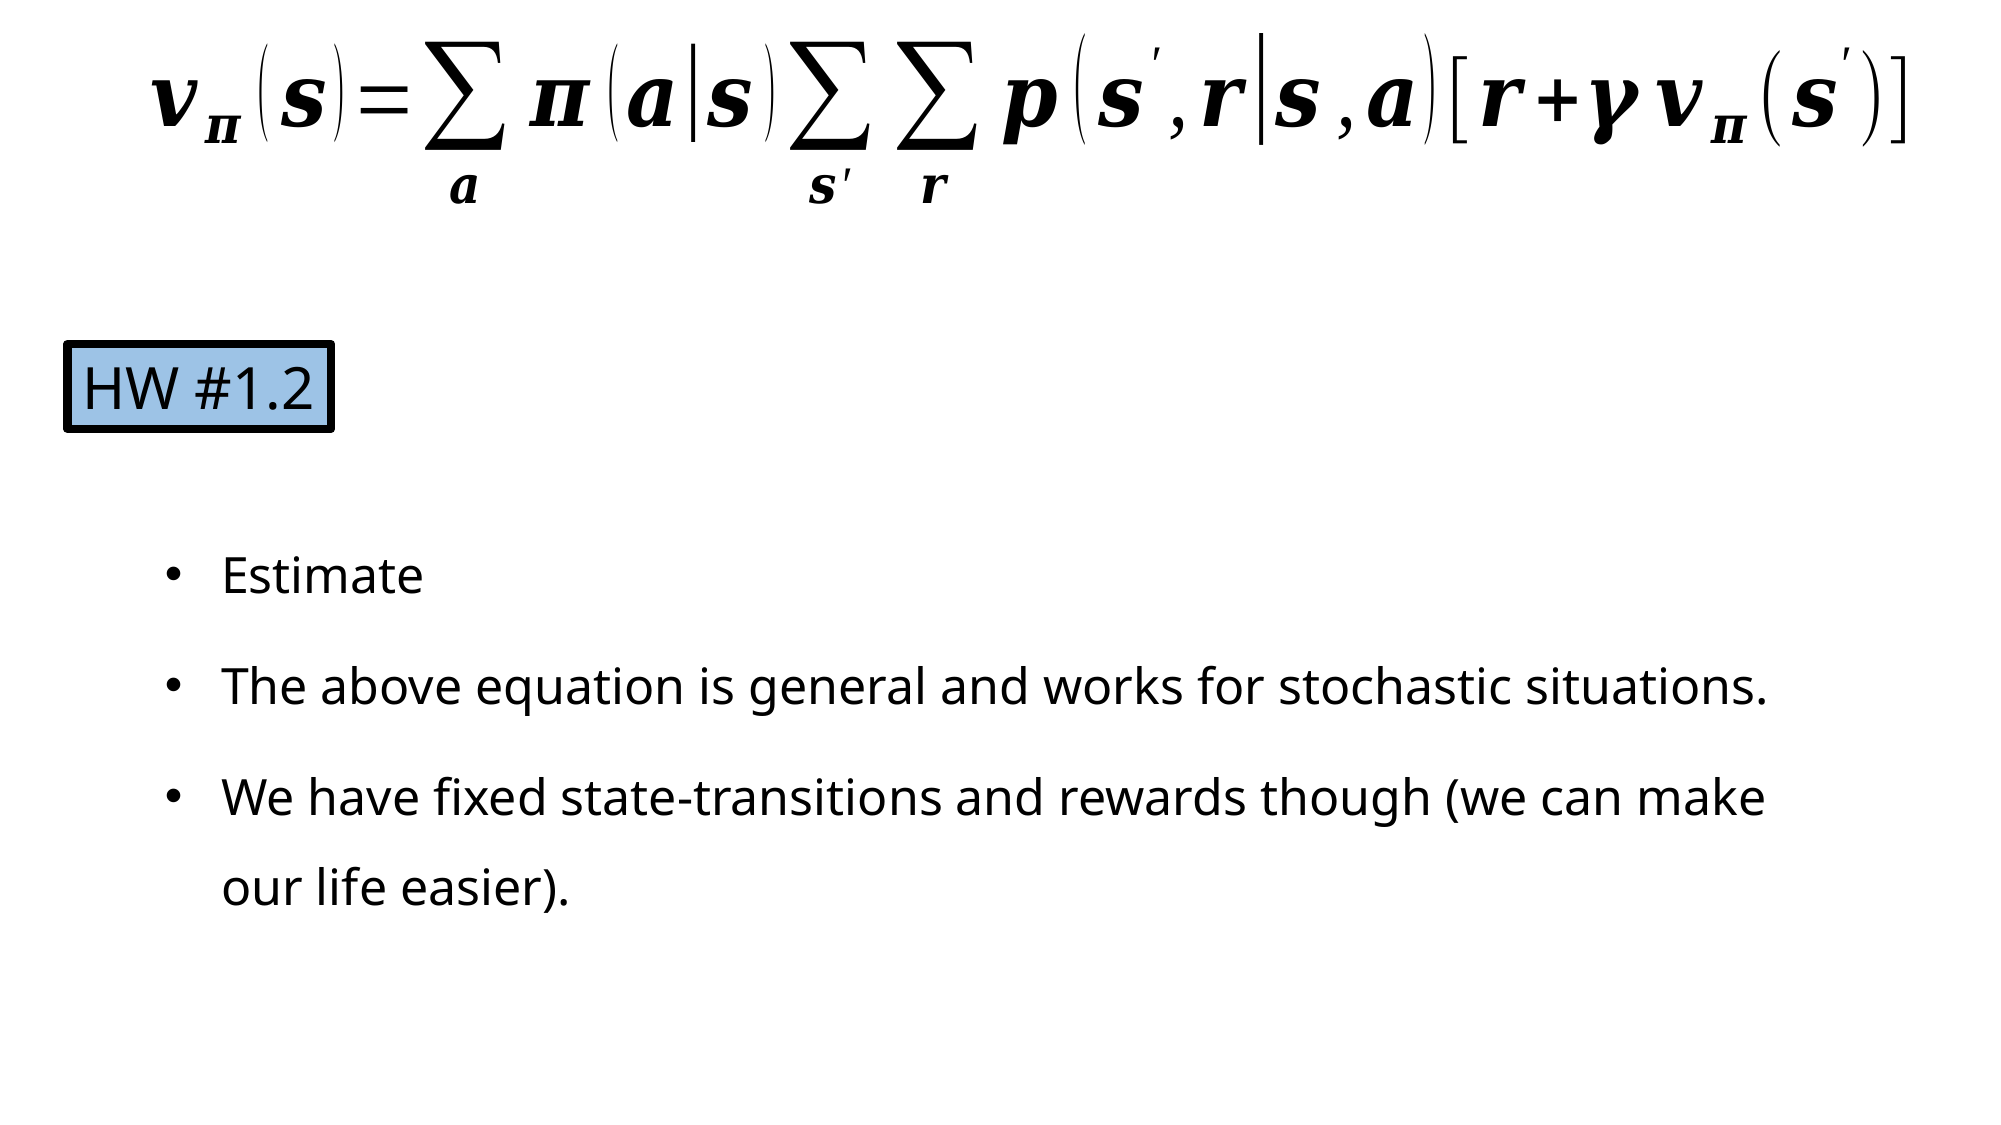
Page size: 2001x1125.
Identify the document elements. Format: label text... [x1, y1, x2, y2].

text_box HW #1.2 [67, 344, 332, 429]
